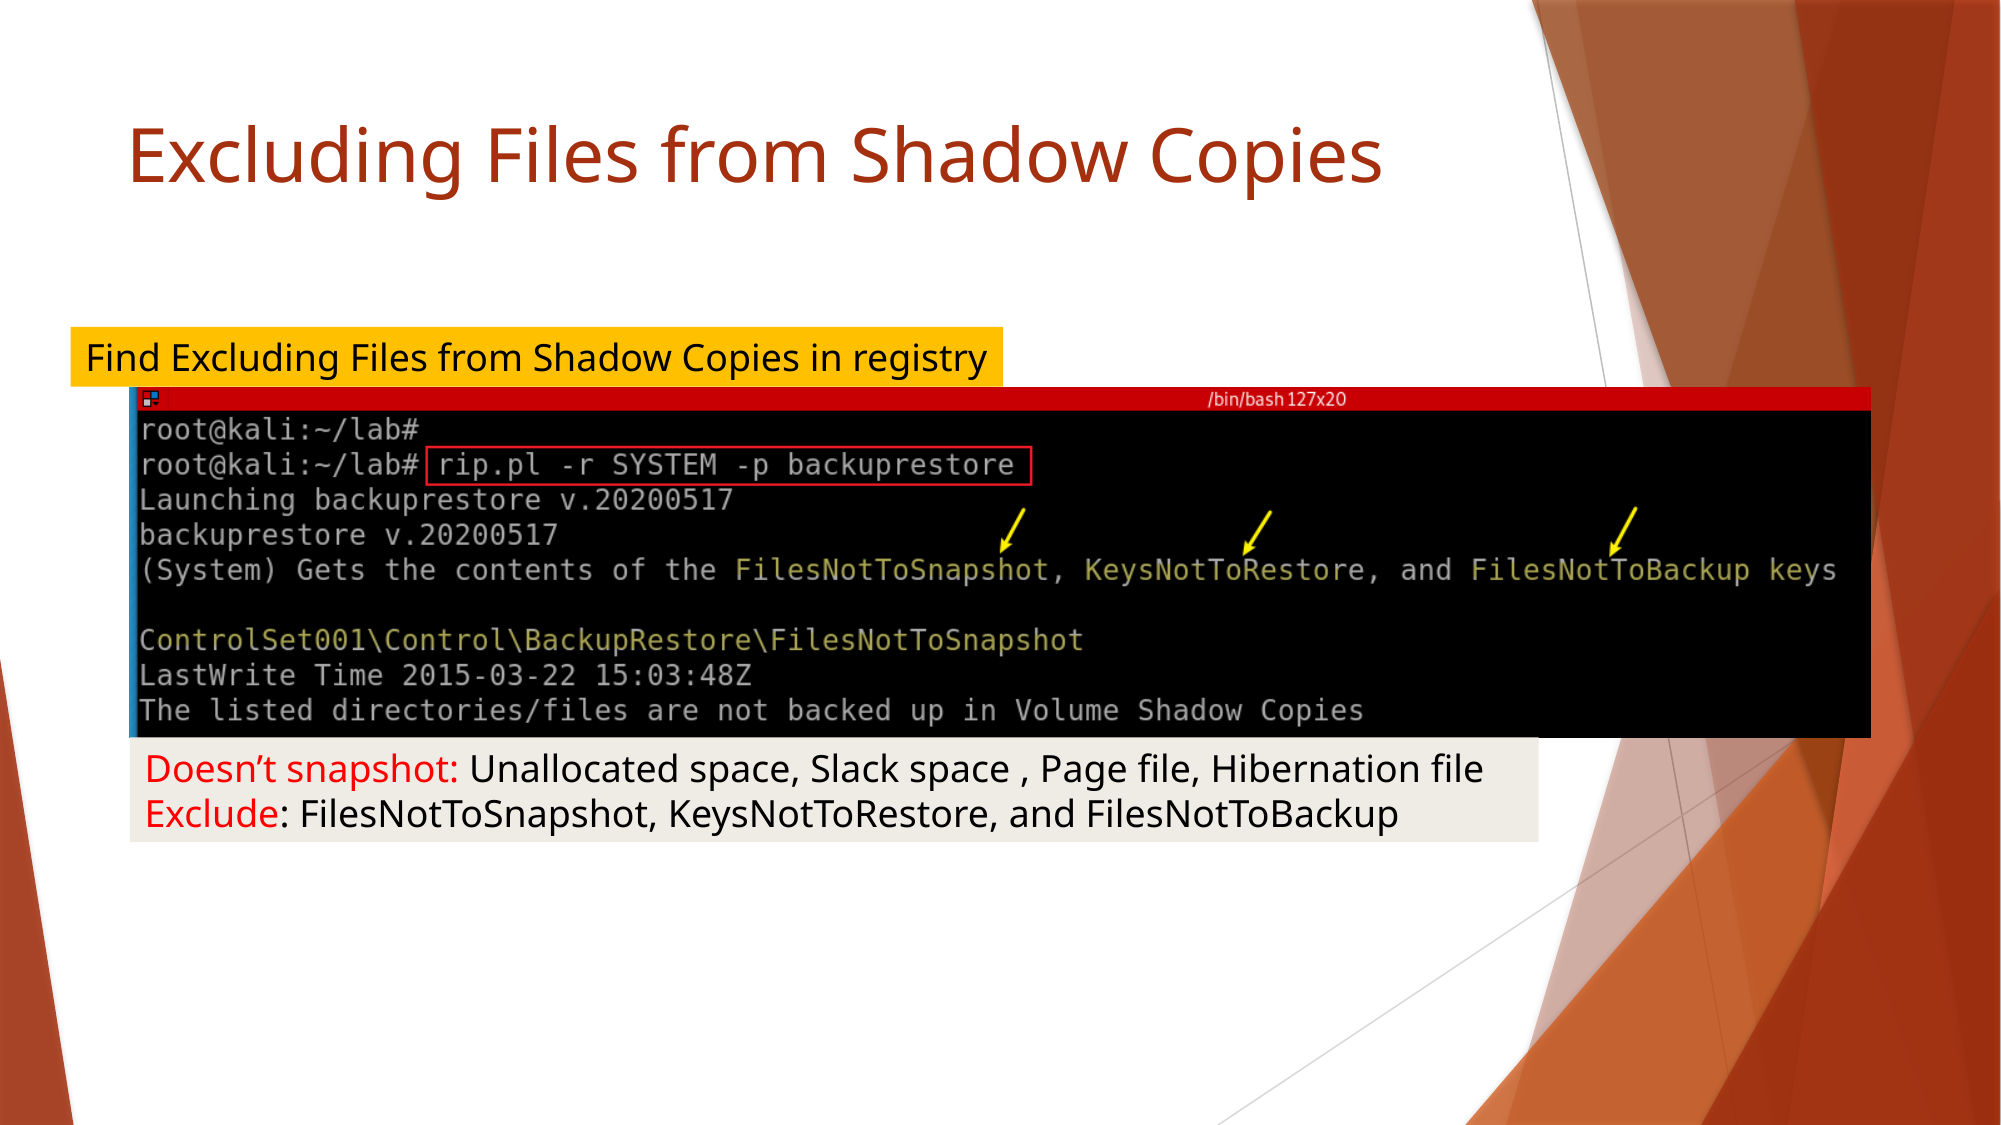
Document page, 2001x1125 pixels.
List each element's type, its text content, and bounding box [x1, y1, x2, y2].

title Excluding Files from Shadow Copies [111, 99, 1522, 317]
text_box Find Excluding Files from Shadow Copies in registry [70, 326, 1004, 387]
picture [129, 386, 1871, 738]
text_box Doesn’t snapshot: Unallocated space, Slack space , Page file, Hibernation file Exclude: FilesNotToSnapshot, KeysNotToRestore, and FilesNotToBackup [129, 749, 1539, 843]
